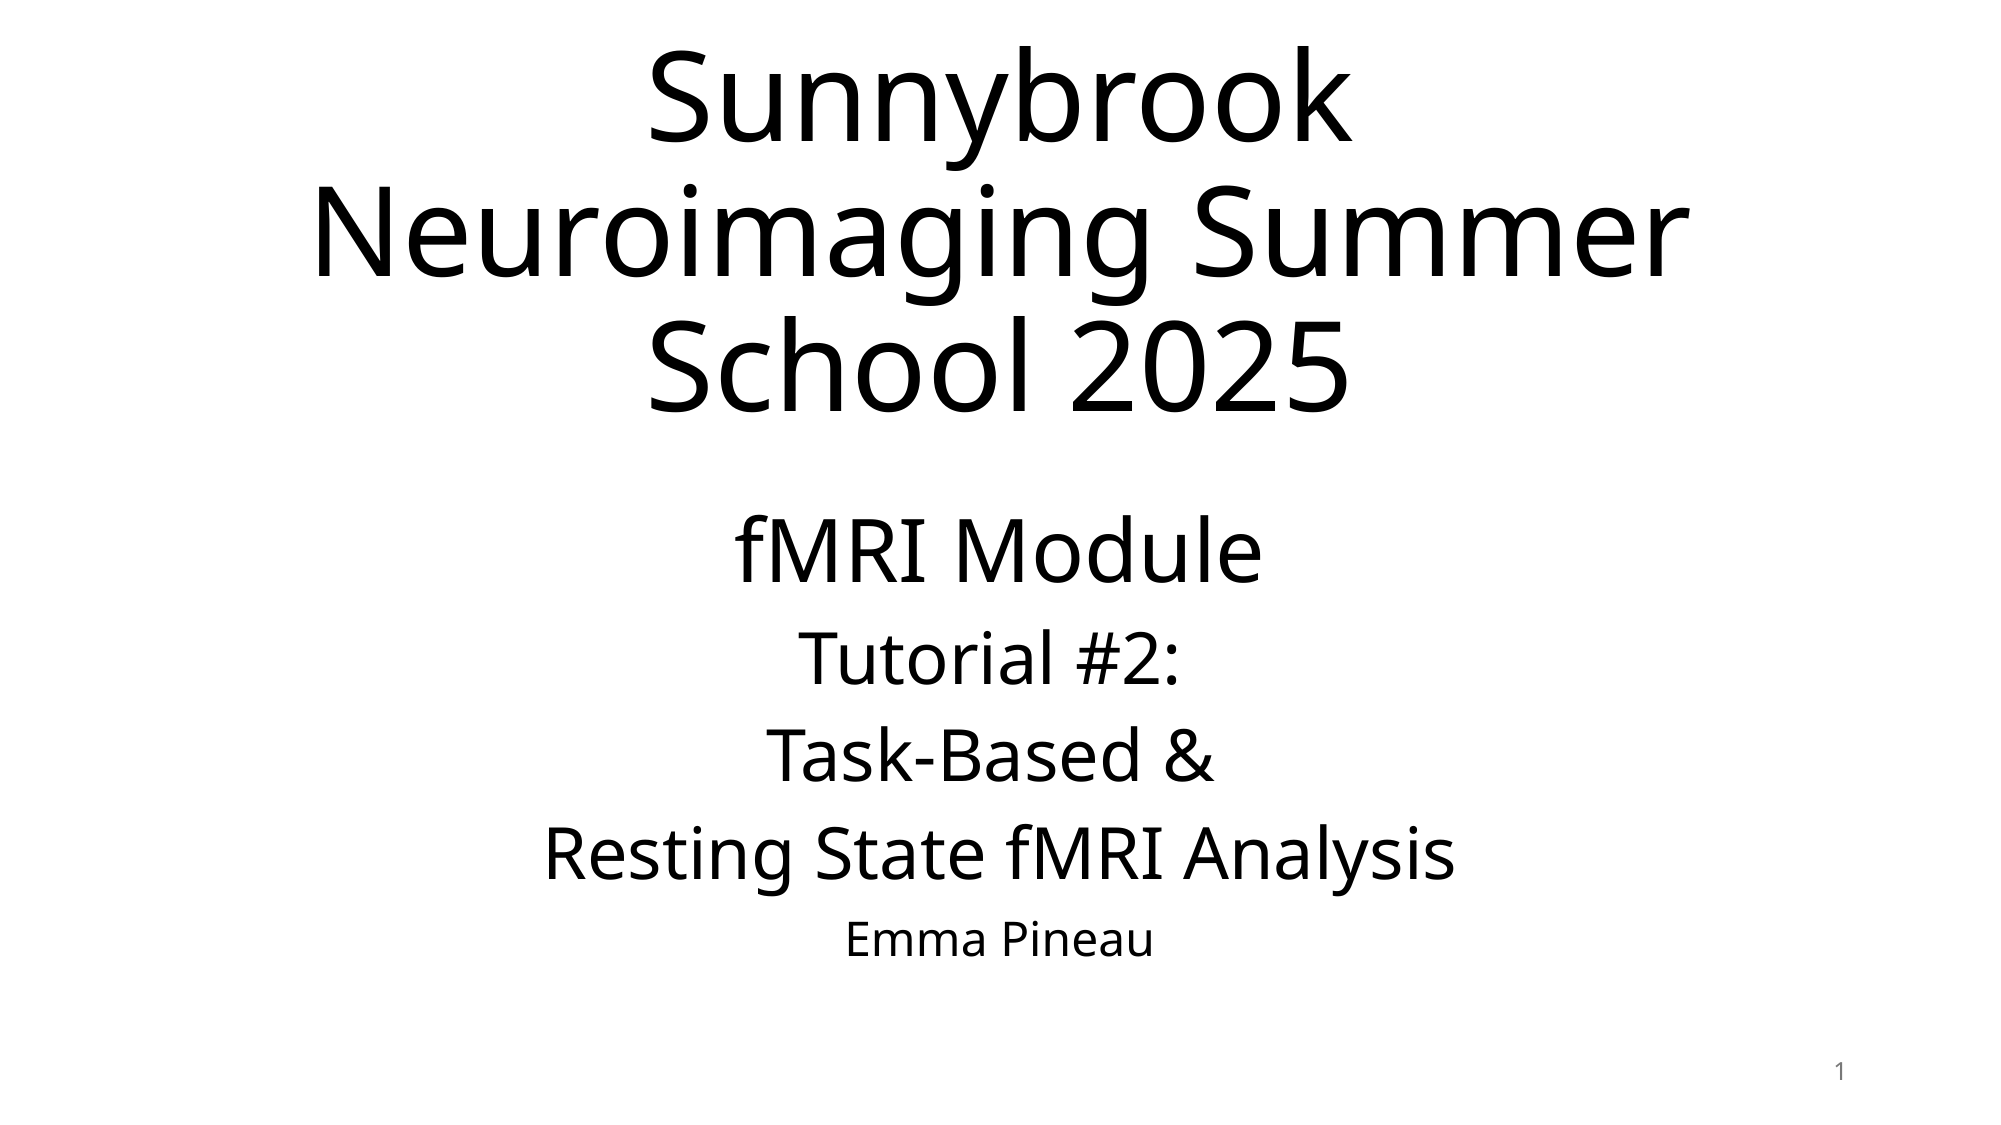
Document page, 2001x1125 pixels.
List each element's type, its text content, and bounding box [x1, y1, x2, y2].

slide_number 1 [1412, 1042, 1863, 1103]
subtitle fMRI Module Tutorial #2: Task-Based & Resting State fMRI Analysis Emma Pineau [249, 499, 1750, 979]
title Sunnybrook Neuroimaging Summer School 2025 [249, 54, 1750, 447]
